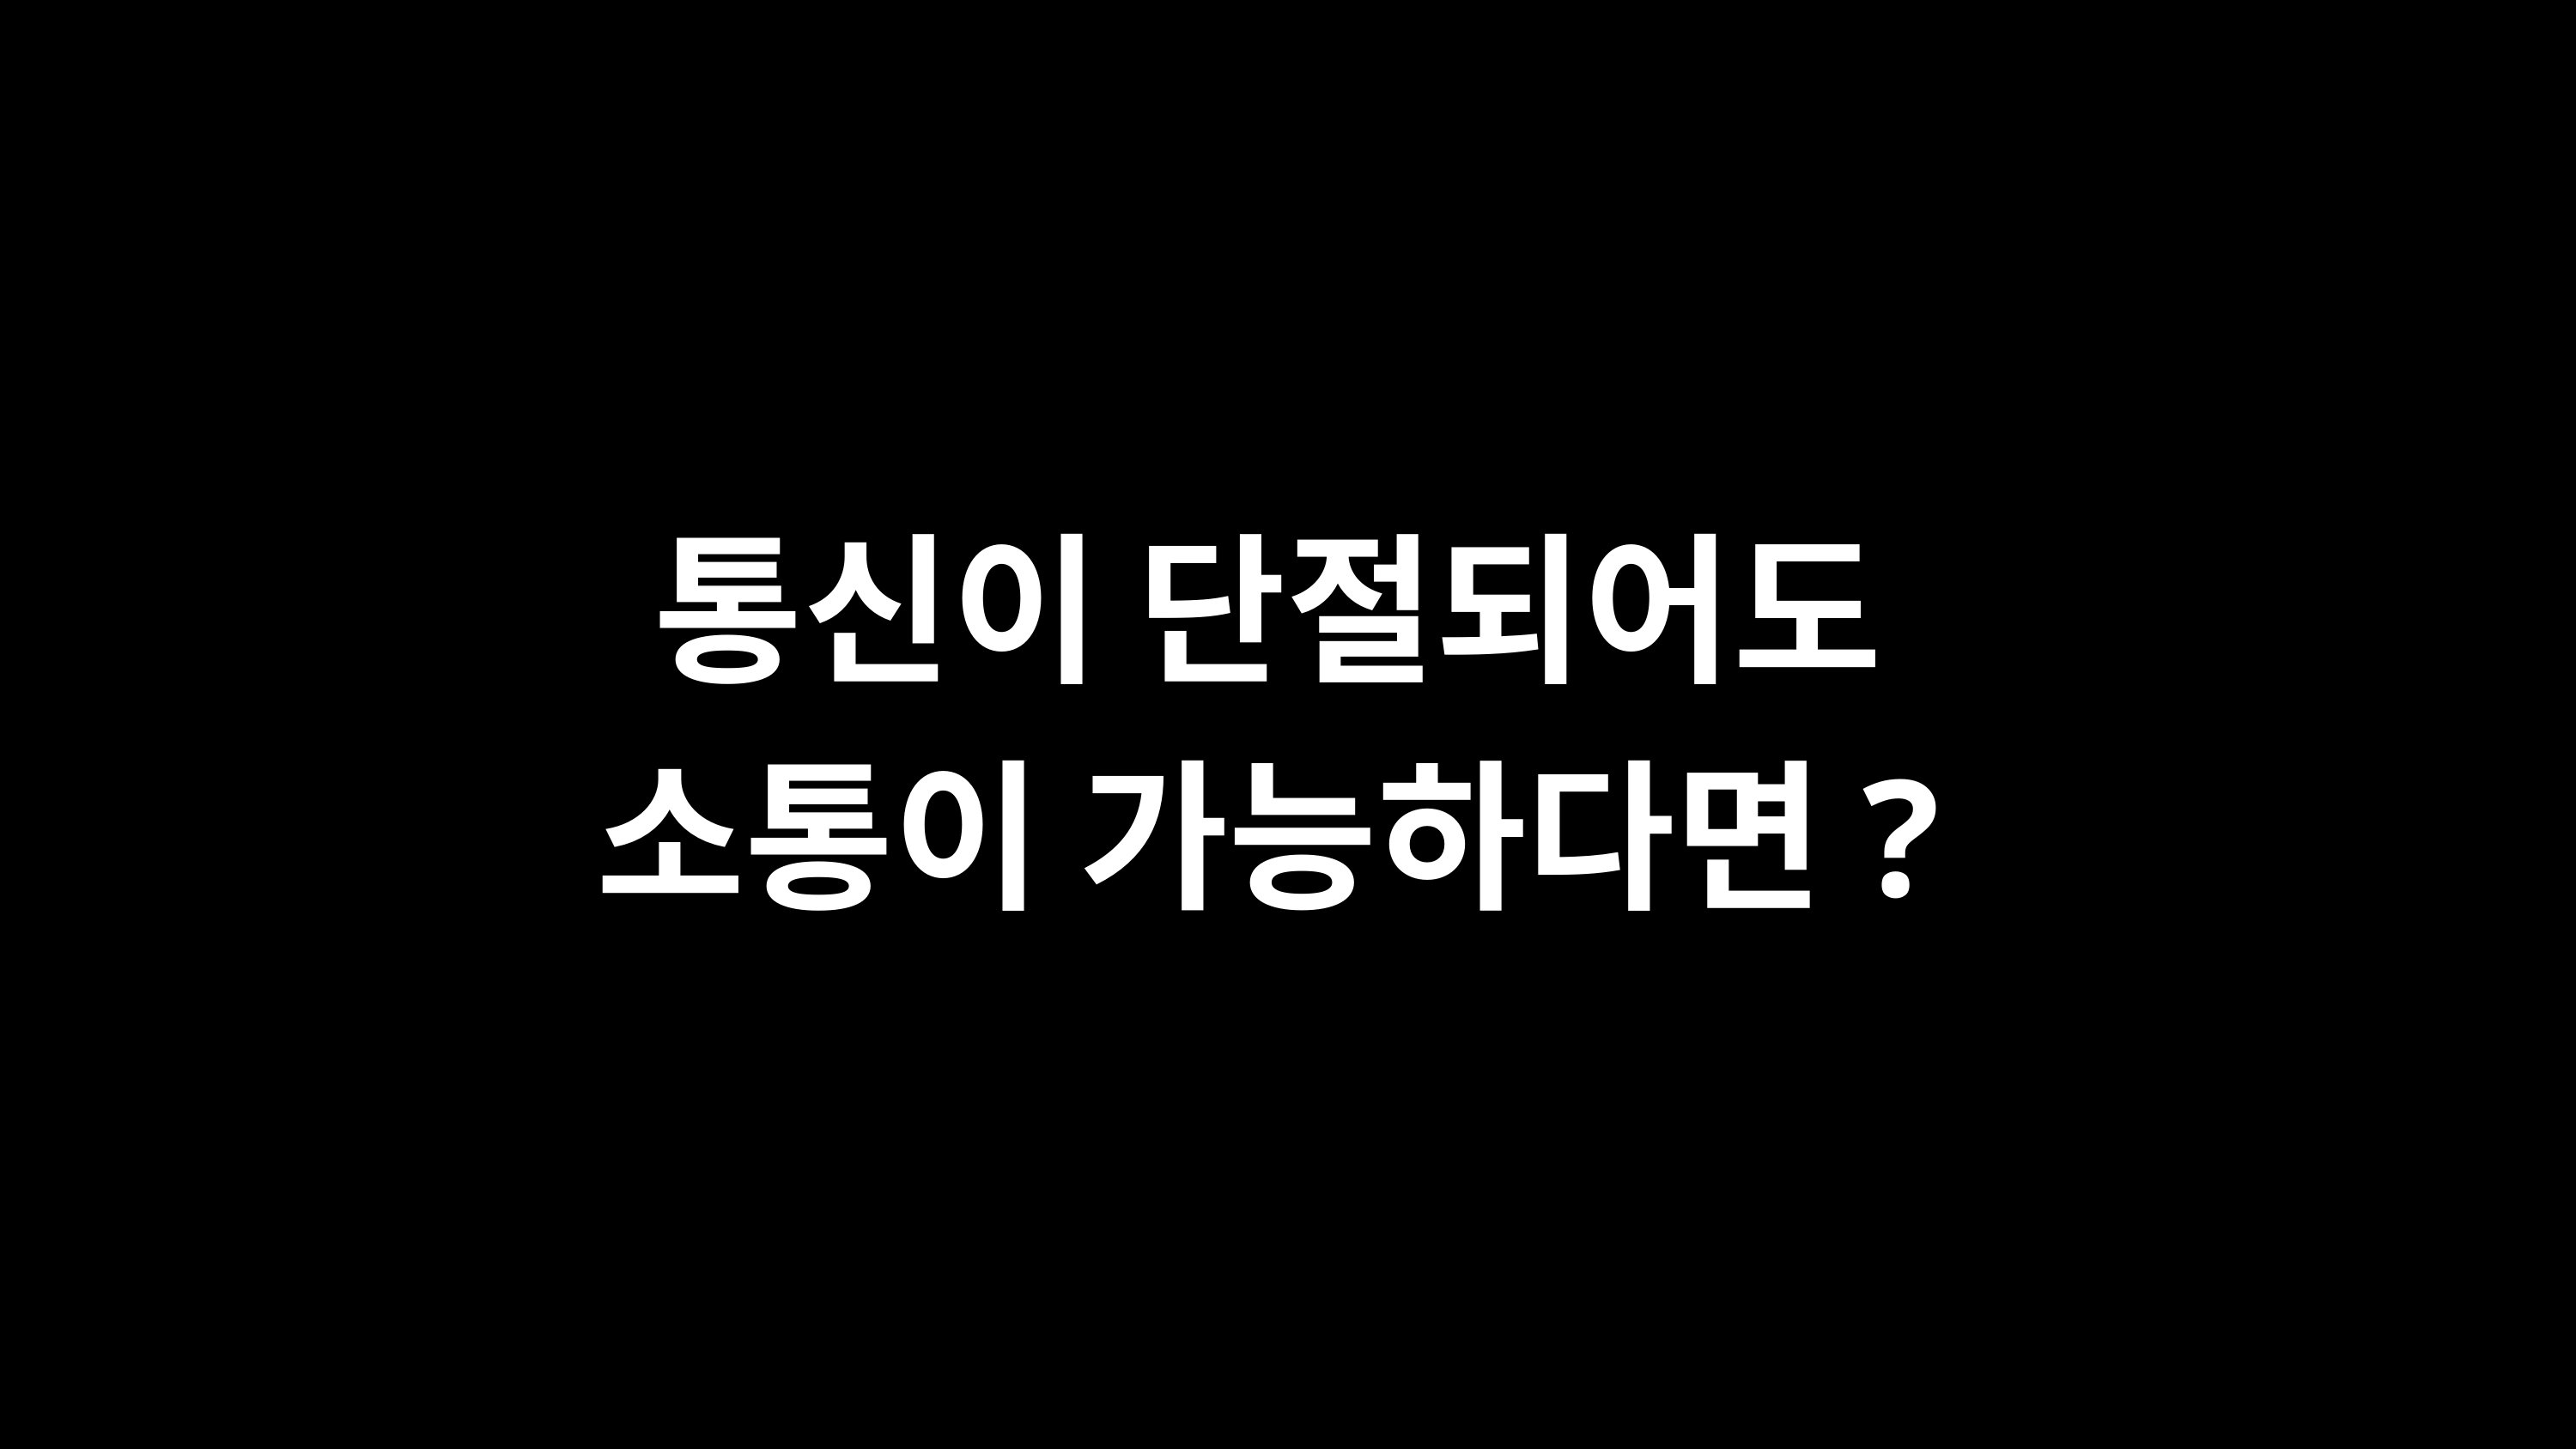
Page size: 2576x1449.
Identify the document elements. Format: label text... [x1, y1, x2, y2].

text_box 통신이 단절되어도 소통이 가능하다면? [431, 476, 2105, 930]
